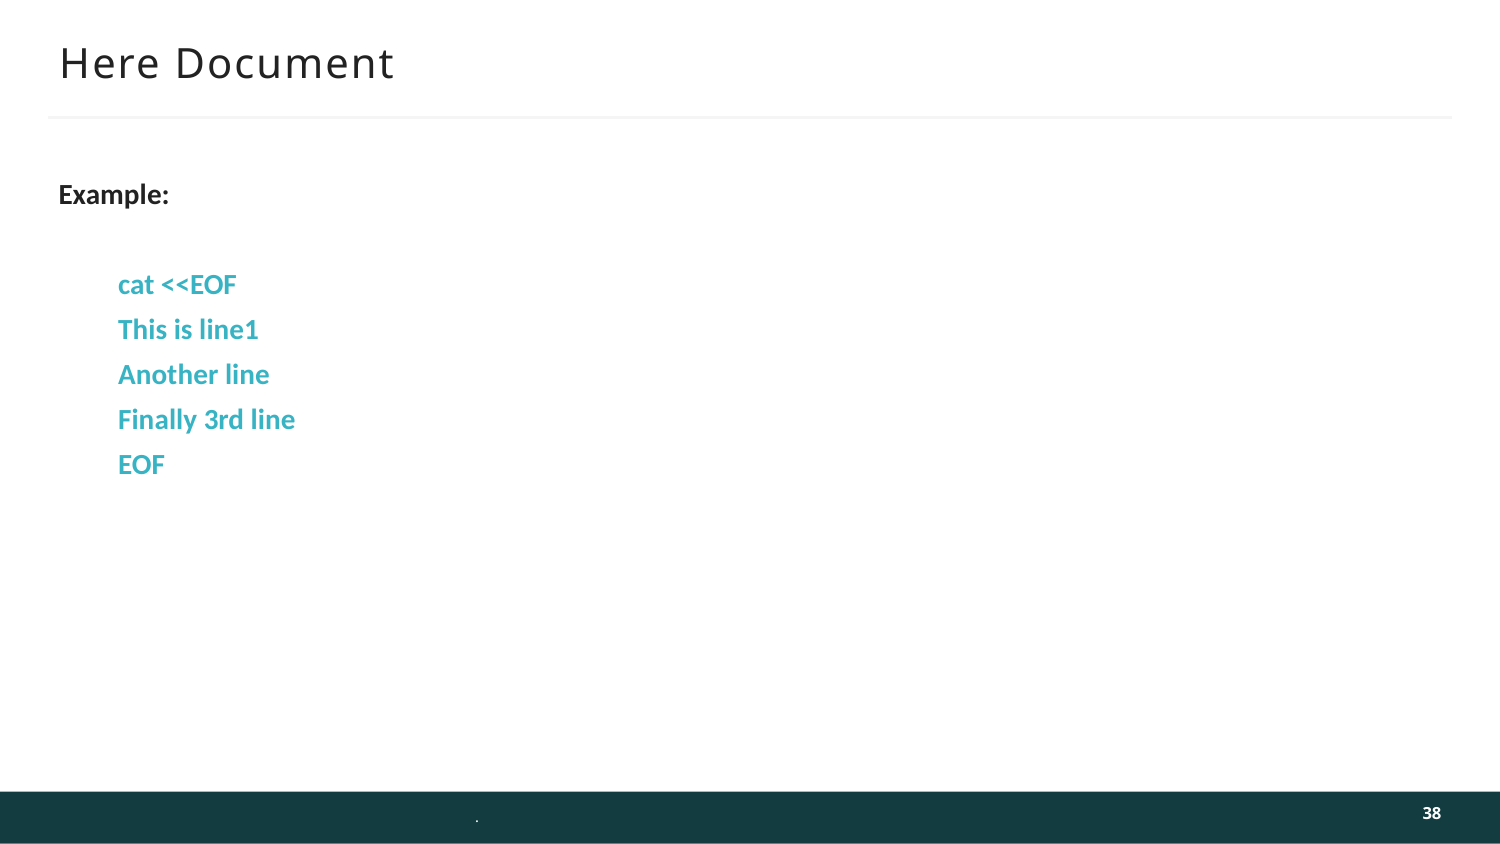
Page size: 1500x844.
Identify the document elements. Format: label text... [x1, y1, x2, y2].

list Example: cat <<EOF This is line1 Another line Finally 3rd line EOF [58, 177, 1442, 764]
title Here Document [59, 37, 1442, 87]
slide_number 38 [1216, 791, 1442, 844]
